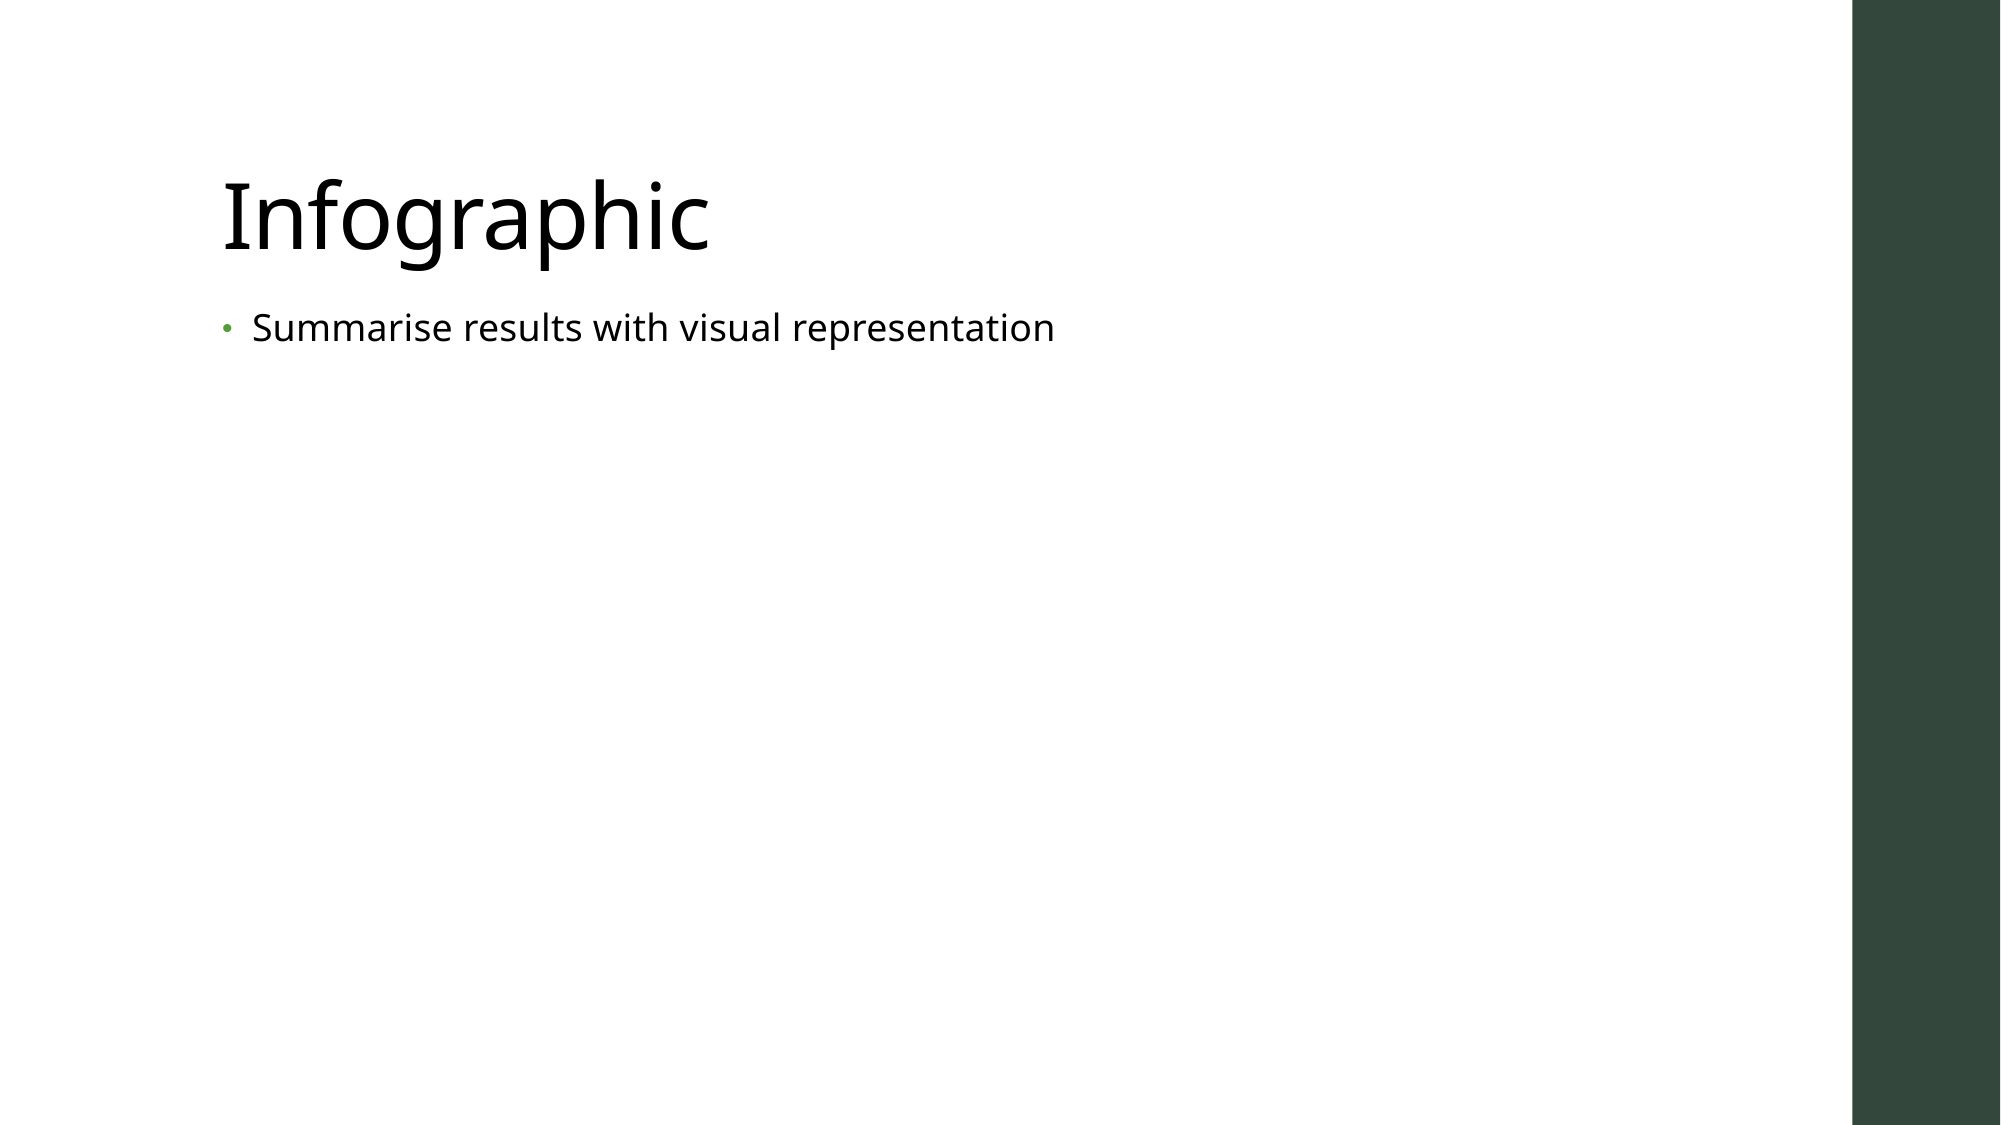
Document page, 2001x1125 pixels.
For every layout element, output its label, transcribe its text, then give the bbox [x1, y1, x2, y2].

list Summarise results with visual representation [206, 299, 1617, 1014]
title Infographic [206, 60, 1797, 278]
